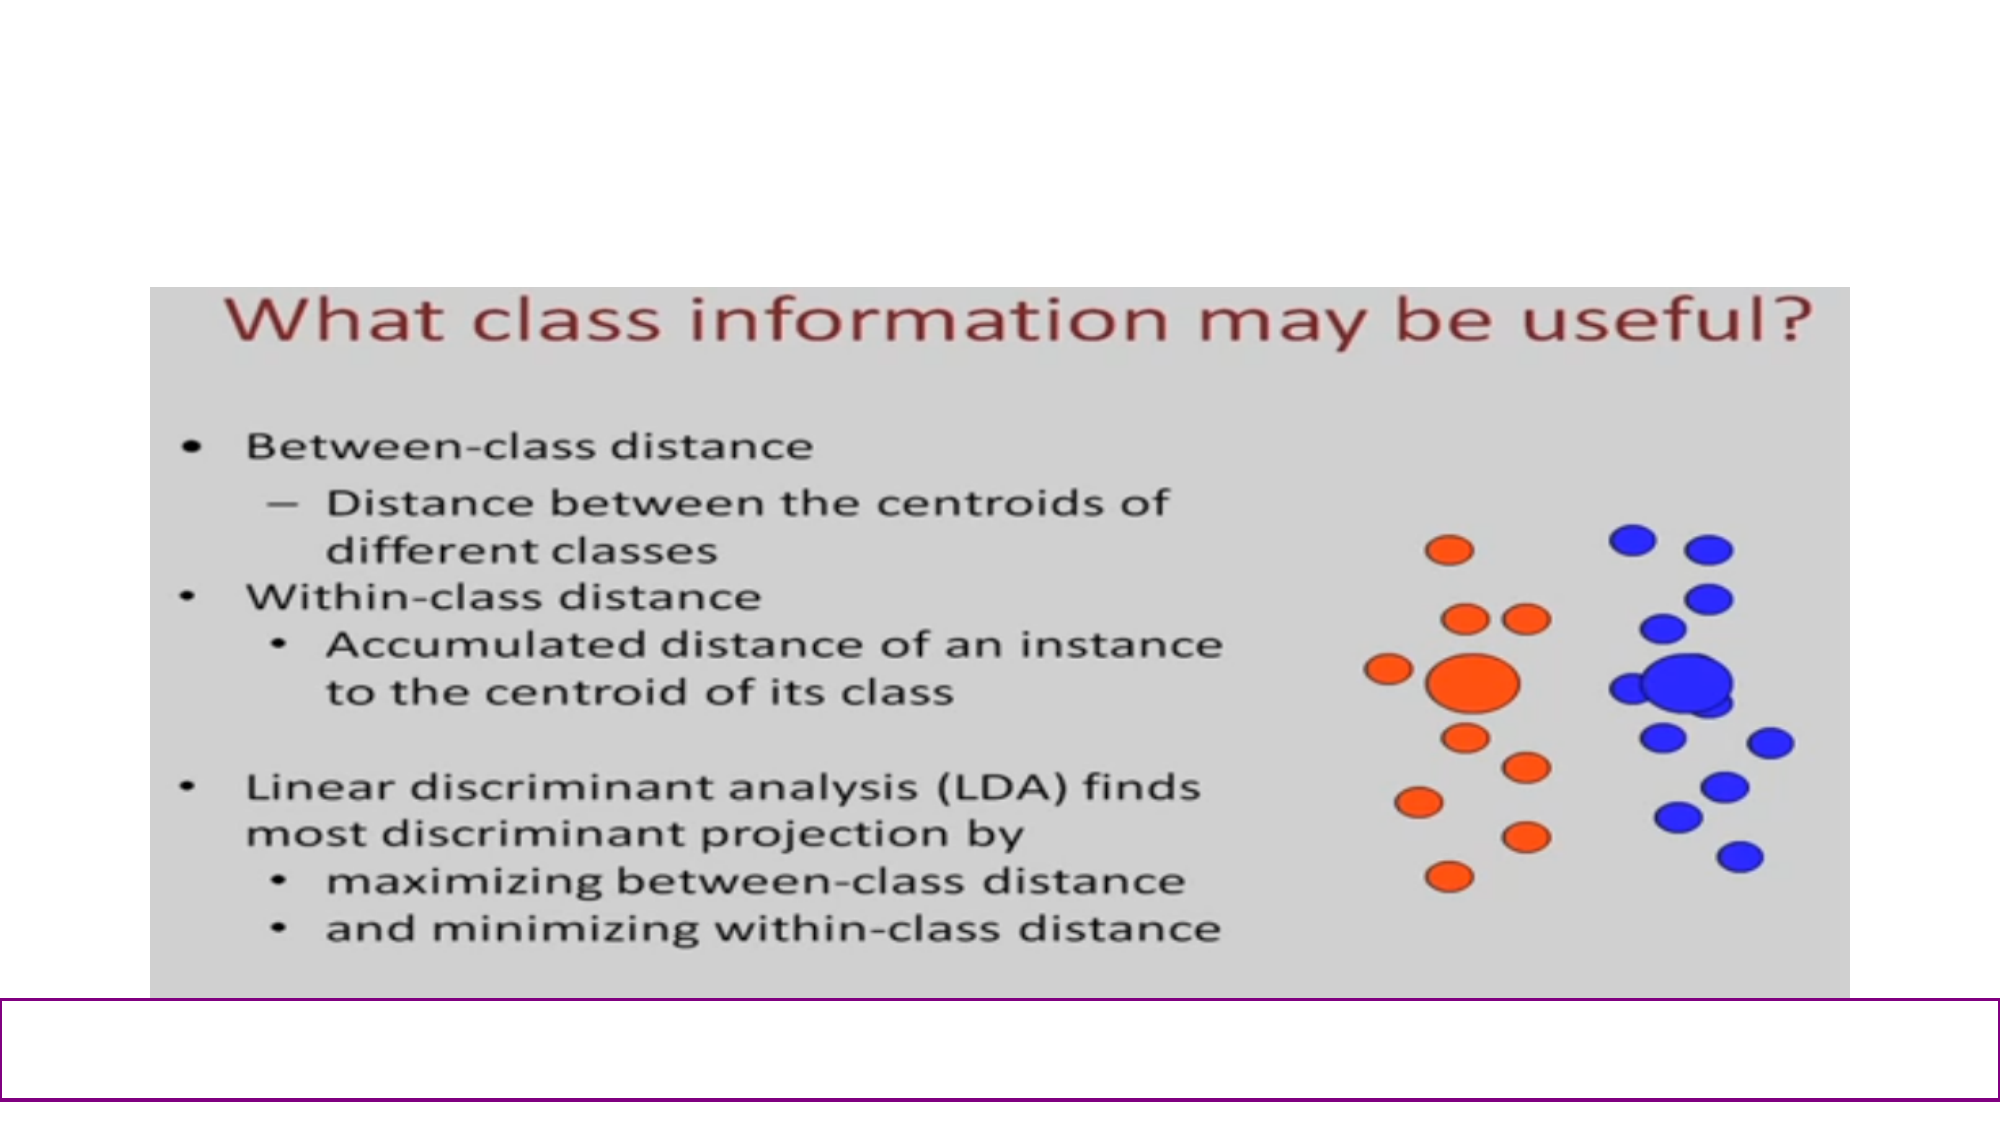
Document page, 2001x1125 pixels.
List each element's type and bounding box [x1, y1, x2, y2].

footer [0, 998, 2000, 1102]
list [149, 287, 1851, 1001]
